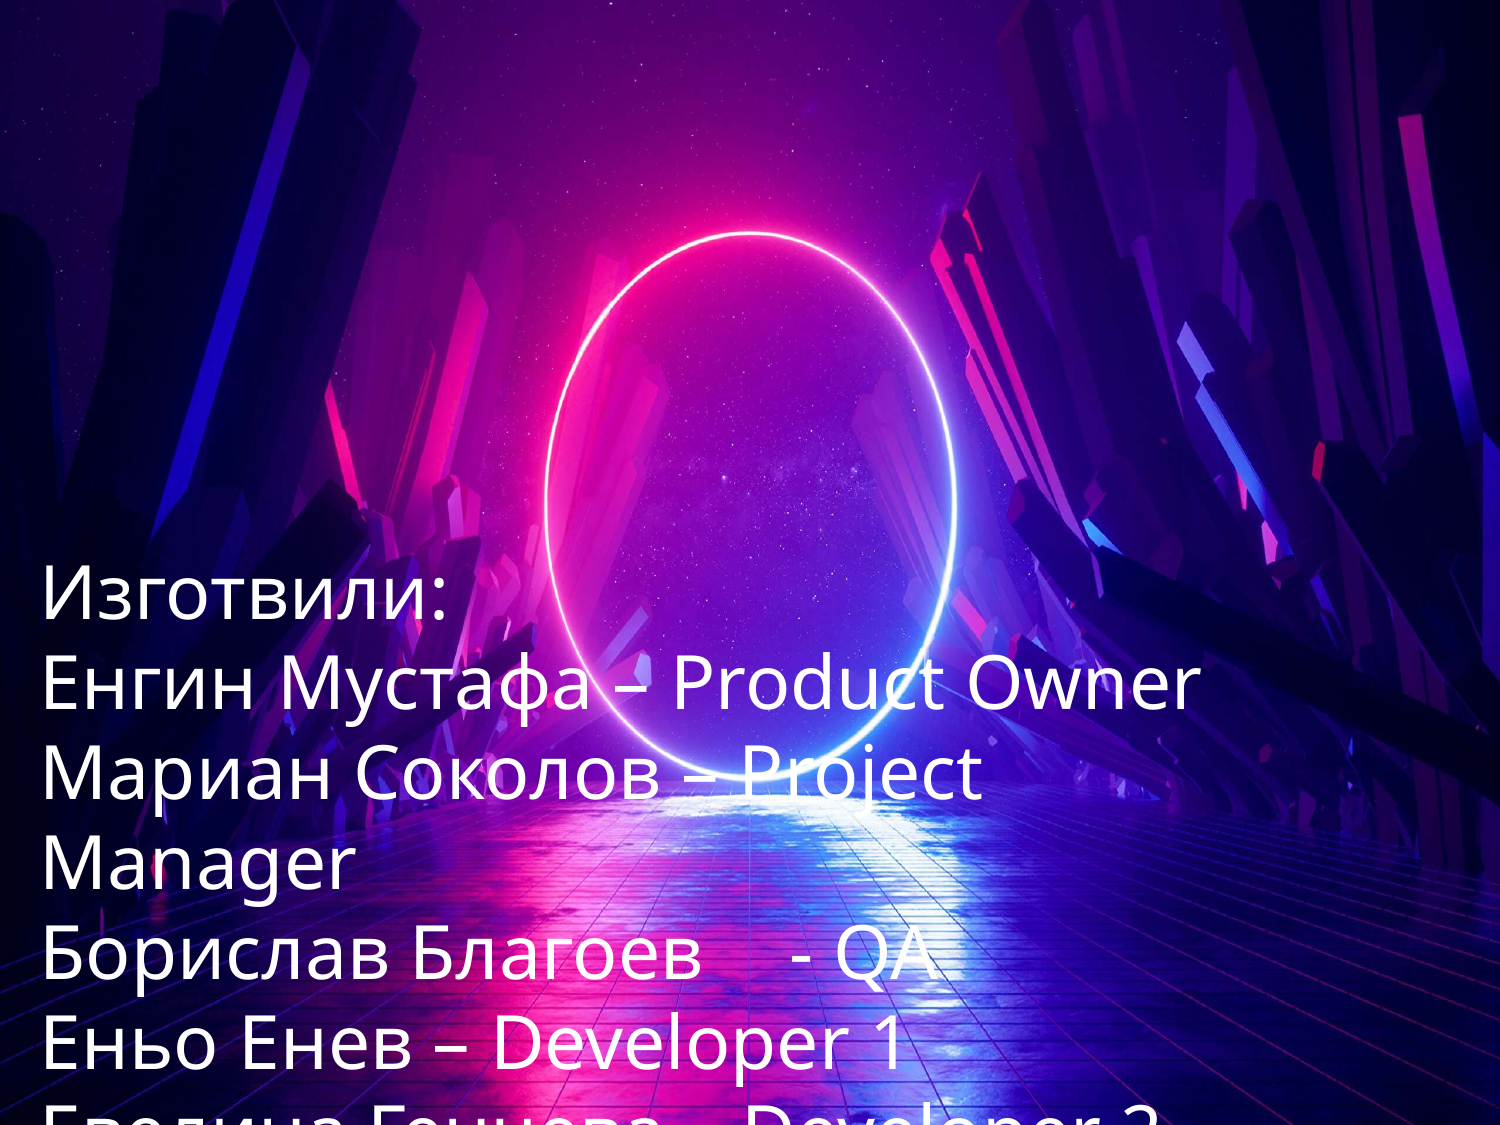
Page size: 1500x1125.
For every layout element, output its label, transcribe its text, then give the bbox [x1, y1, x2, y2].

text_box Изготвили: Енгин Мустафа – Product Owner Мариан Соколов – Project Manager Борислав Благоев - QA Еньо Енев – Developer 1 Евелина Генчева – Developer 2 [24, 537, 1263, 1125]
picture [0, 0, 1500, 1125]
